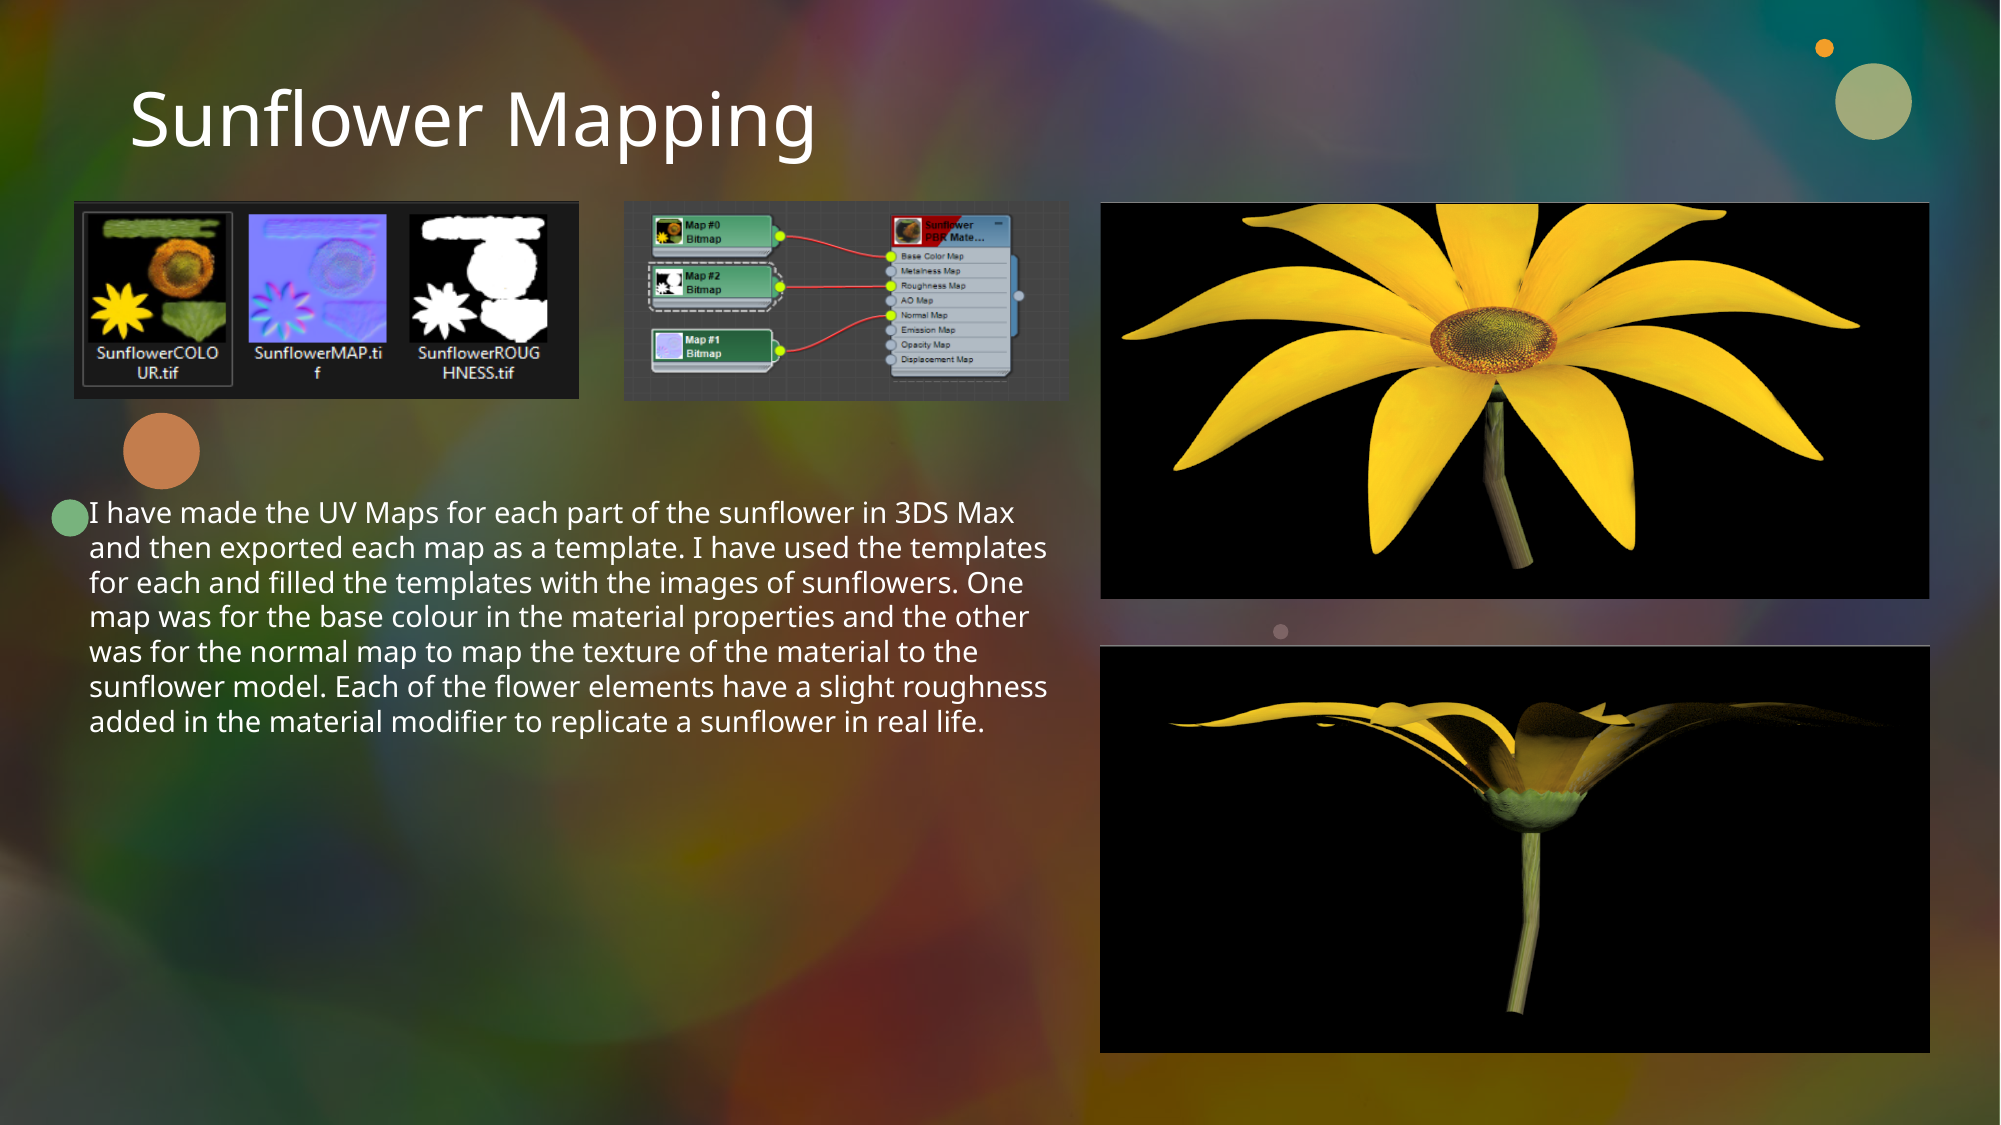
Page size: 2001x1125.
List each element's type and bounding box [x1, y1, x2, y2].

text_box [51, 38, 1912, 936]
picture [0, 0, 2000, 1125]
